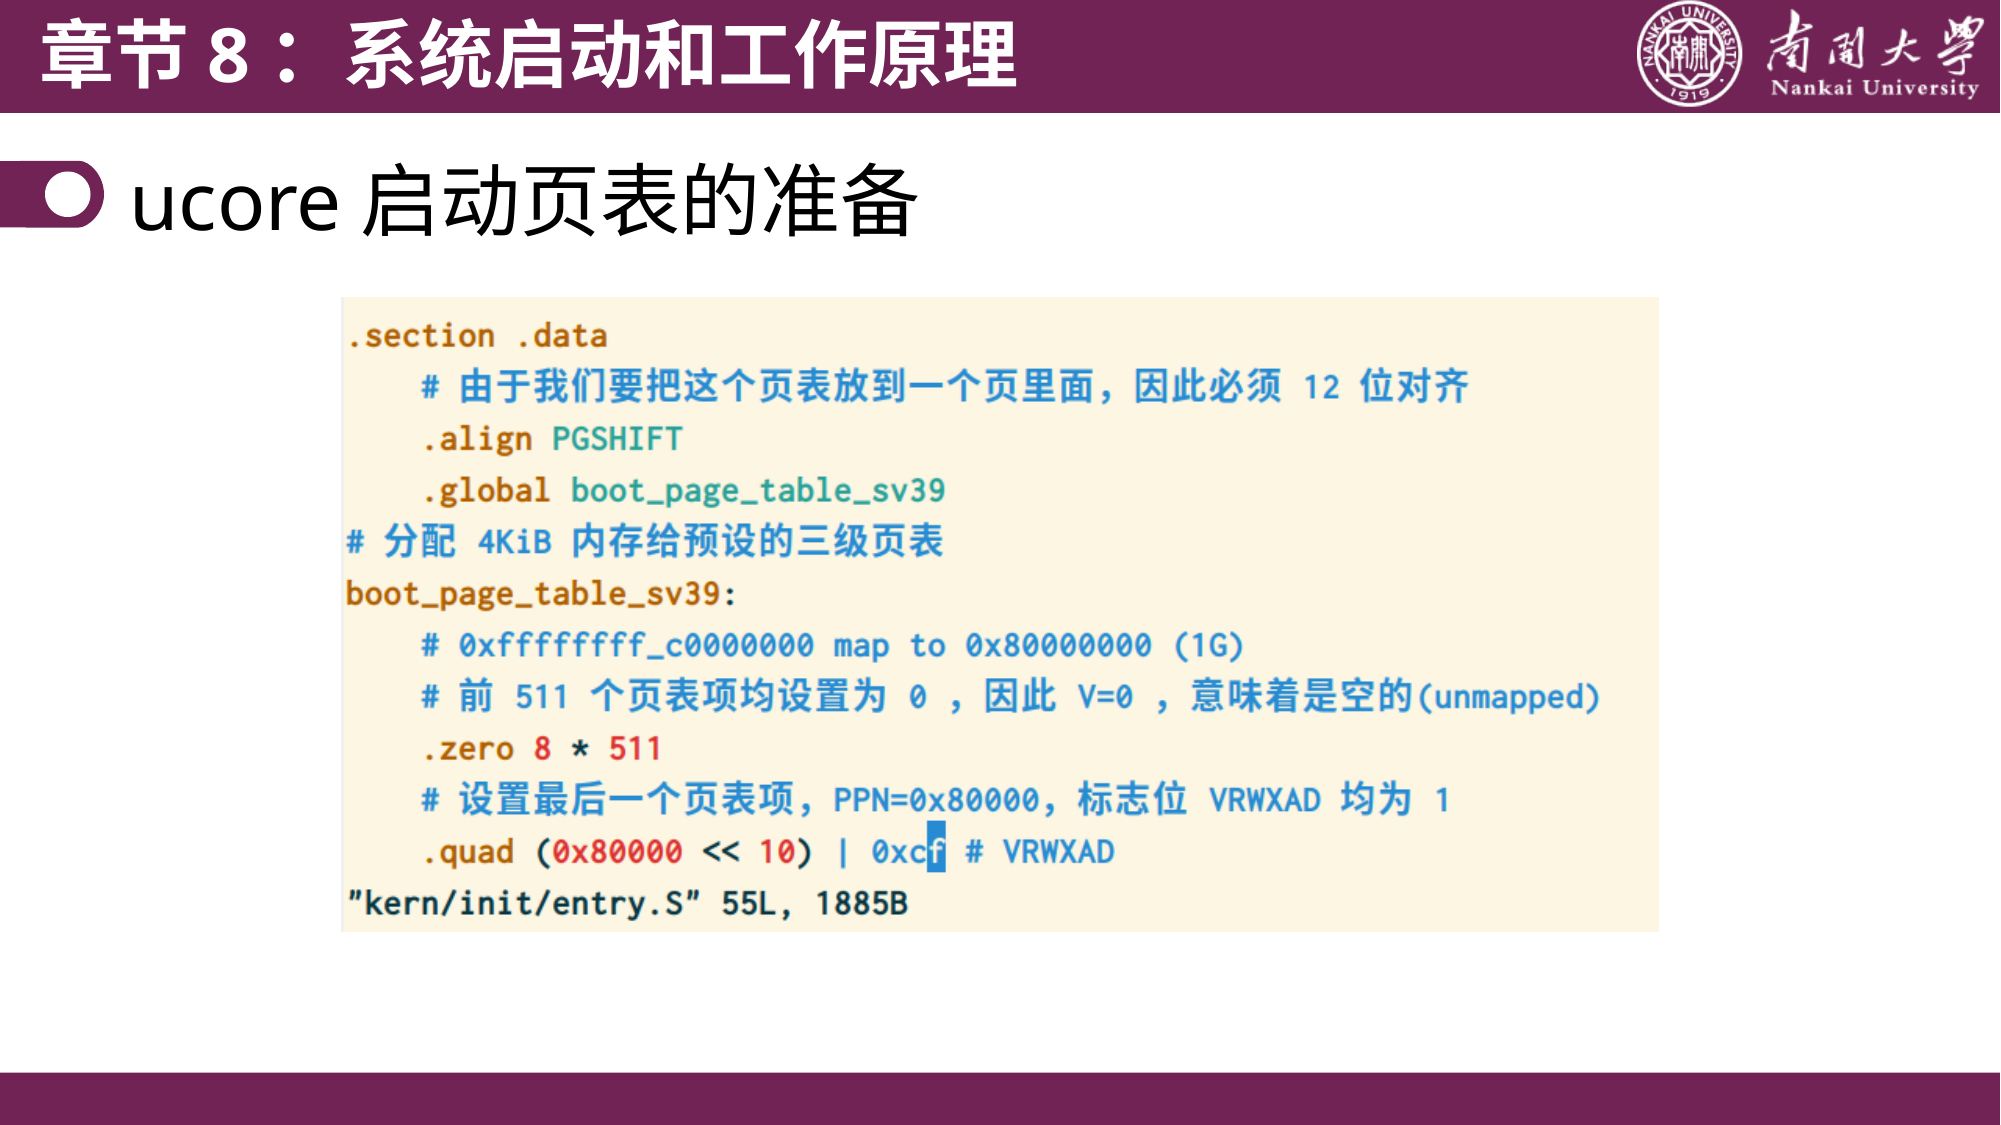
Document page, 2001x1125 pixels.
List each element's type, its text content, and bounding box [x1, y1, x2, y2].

title ucore启动页表的准备 [114, 143, 1886, 255]
picture [1637, 0, 2001, 110]
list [341, 296, 1659, 932]
